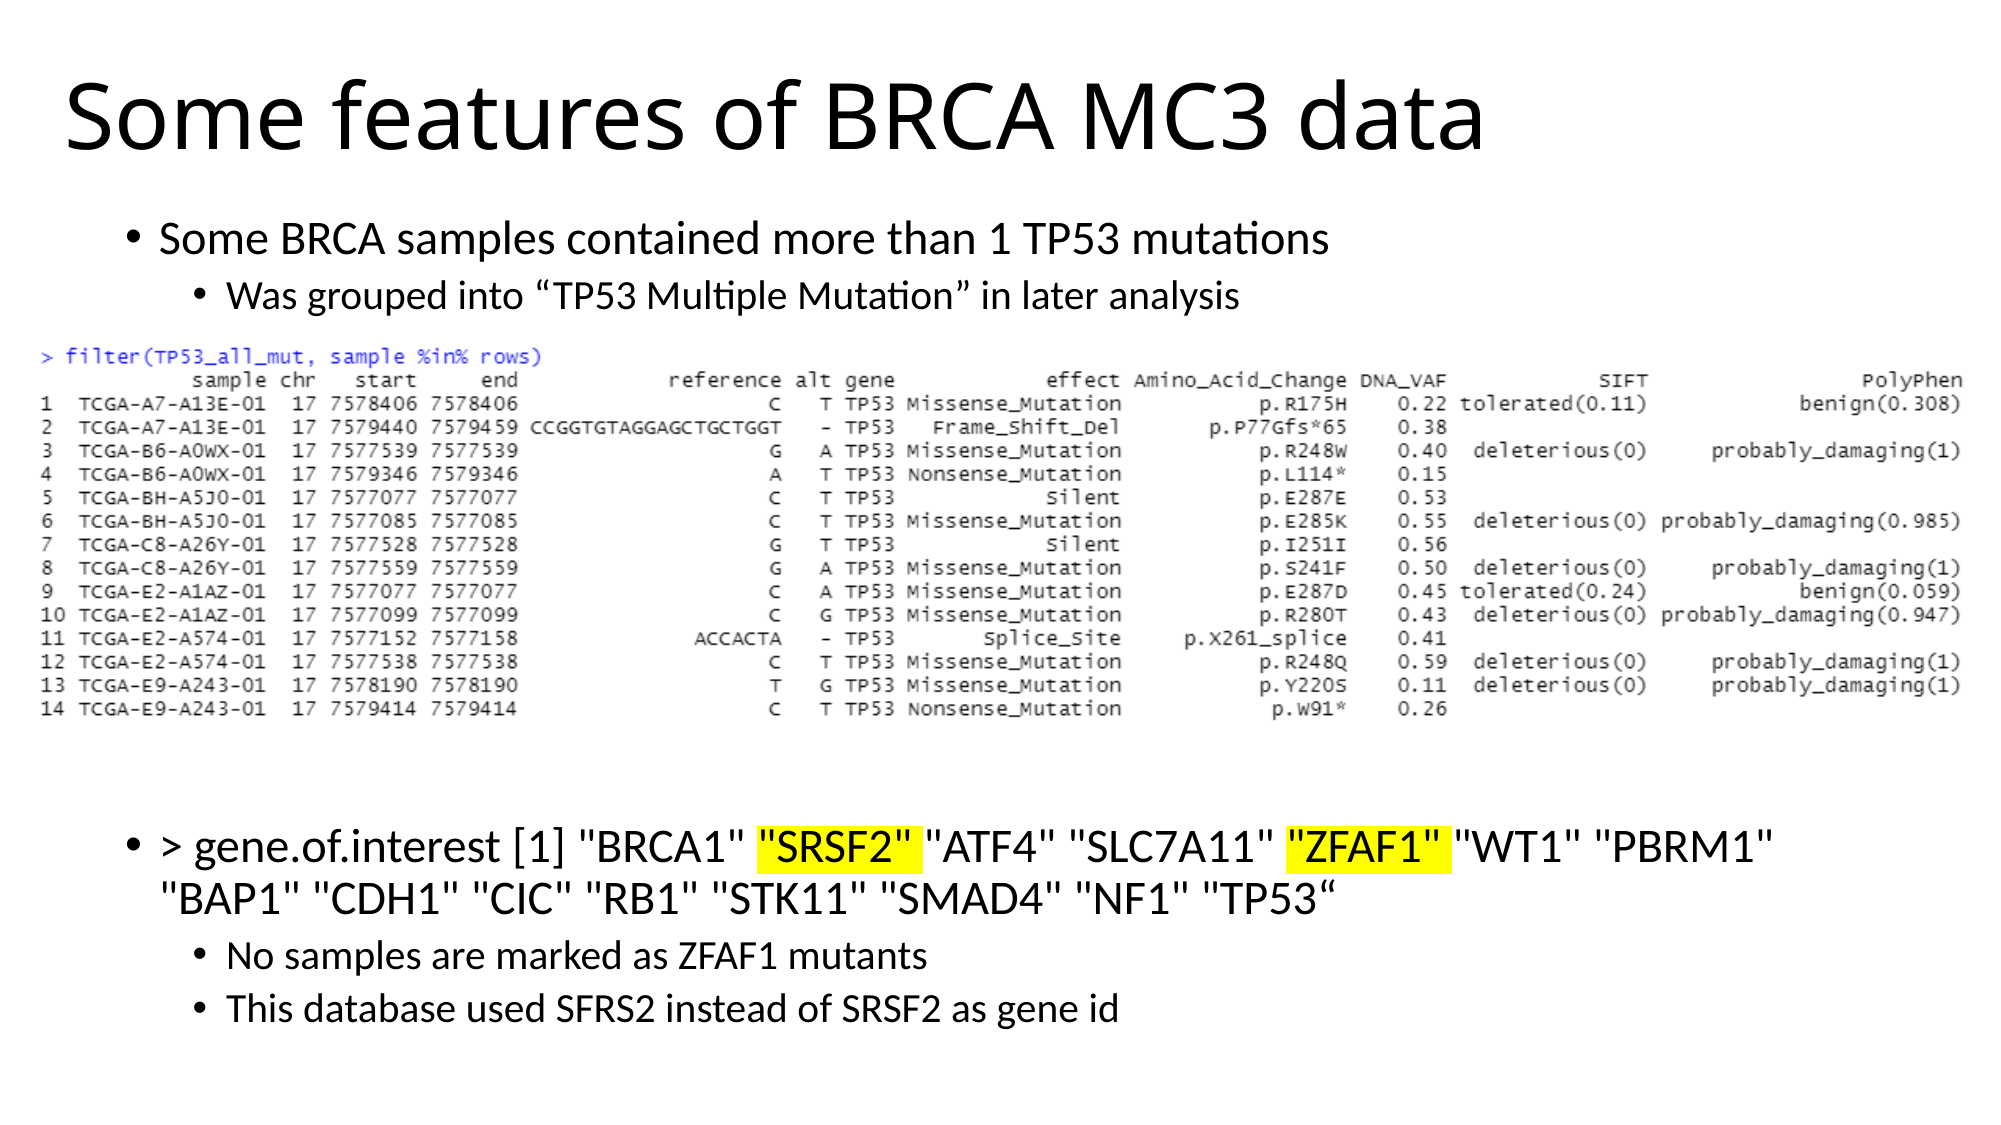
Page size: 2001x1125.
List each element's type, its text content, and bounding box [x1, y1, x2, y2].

picture [32, 345, 1968, 725]
list Some BRCA samples contained more than 1 TP53 mutations Was grouped into “TP53 Multiple Mutation” in later analysis > gene.of.interest [1] "BRCA1" "SRSF2" "ATF4" "SLC7A11" "ZFAF1" "WT1" "PBRM1" "BAP1" "CDH1" "CIC" "RB1" "STK11" "SMAD4" "NF1" "TP53“ No samples are marked as ZFAF1 mutants This database used SFRS2 instead of SRSF2 as gene id [110, 725, 1852, 1040]
list Some BRCA samples contained more than 1 TP53 mutations Was grouped into “TP53 Multiple Mutation” in later analysis > gene.of.interest [1] "BRCA1" "SRSF2" "ATF4" "SLC7A11" "ZFAF1" "WT1" "PBRM1" "BAP1" "CDH1" "CIC" "RB1" "STK11" "SMAD4" "NF1" "TP53“ No samples are marked as ZFAF1 mutants This database used SFRS2 instead of SRSF2 as gene id [110, 205, 1852, 345]
title Some features of BRCA MC3 data [49, 10, 1775, 229]
